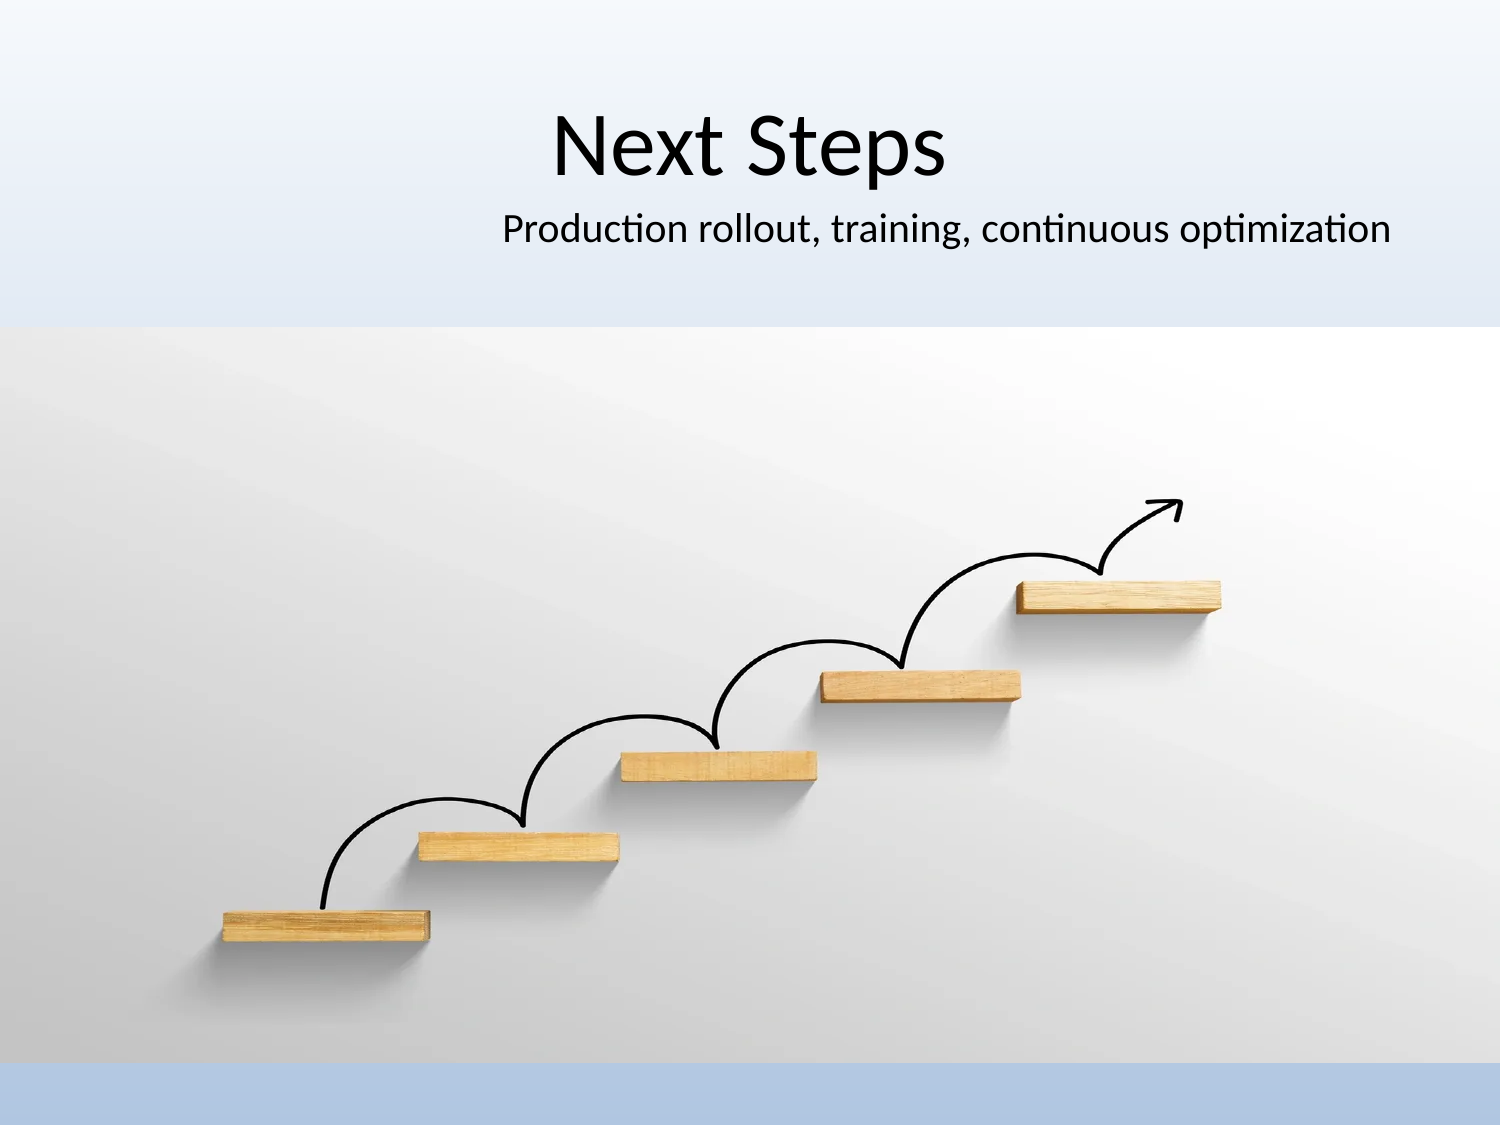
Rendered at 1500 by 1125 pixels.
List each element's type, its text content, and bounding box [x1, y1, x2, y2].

text_box Production rollout, training, continuous optimization [487, 193, 1407, 259]
picture [0, 327, 1500, 1063]
title Next Steps [75, 45, 1425, 233]
